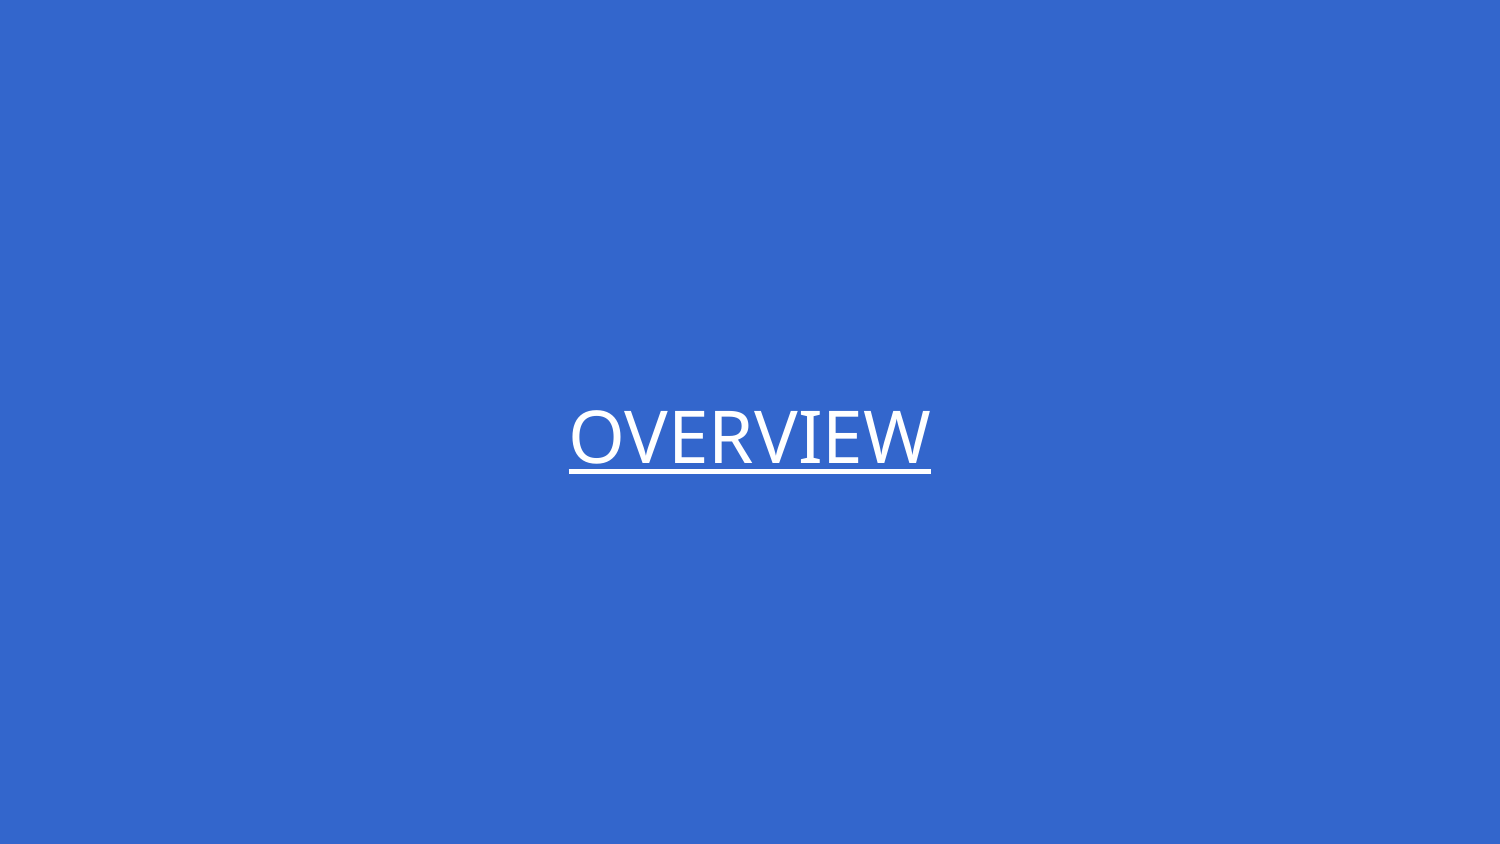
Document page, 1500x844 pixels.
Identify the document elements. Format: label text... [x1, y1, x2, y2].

title OVERVIEW [0, 234, 1500, 635]
